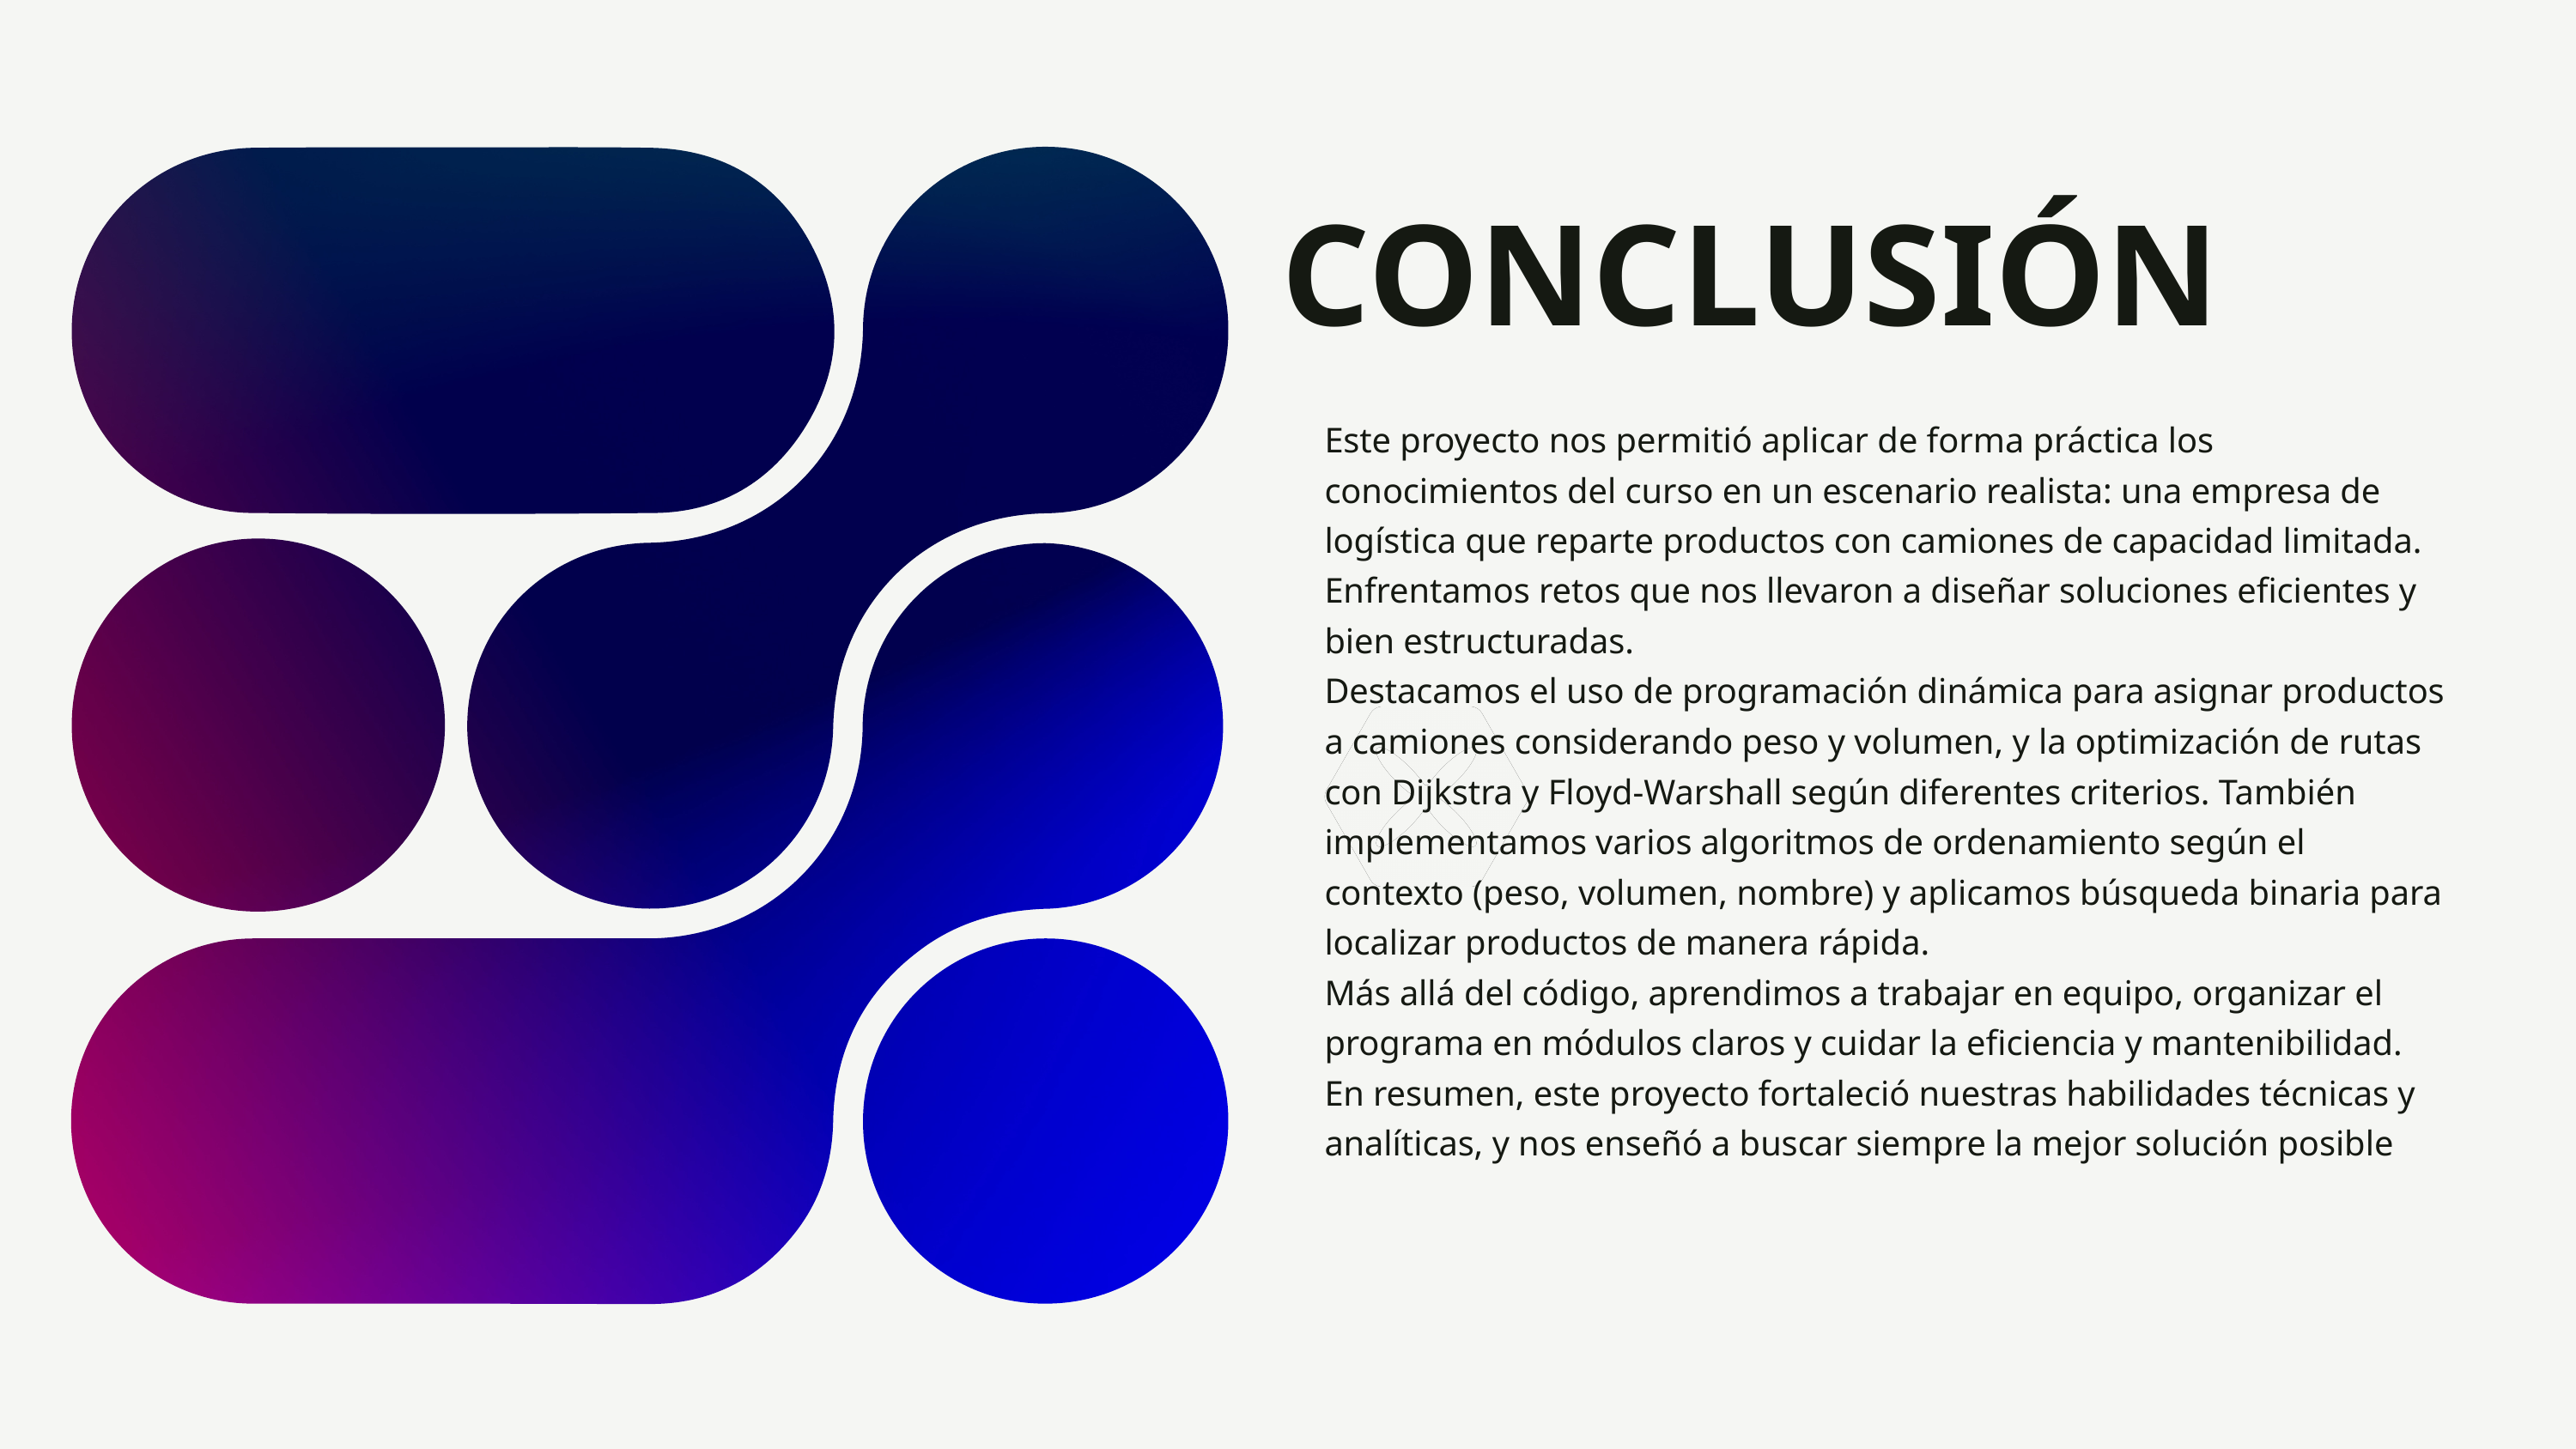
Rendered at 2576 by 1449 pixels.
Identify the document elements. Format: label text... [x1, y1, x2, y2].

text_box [71, 147, 1229, 1304]
text_box CONCLUSIÓN [1281, 228, 2432, 355]
text_box Este proyecto nos permitió aplicar de forma práctica los conocimientos del curso en un escenario realista: una empresa de logística que reparte productos con camiones de capacidad limitada. Enfrentamos retos que nos llevaron a diseñar soluciones eficientes y bien estructuradas. Destacamos el uso de programación dinámica para asignar productos a camiones considerando peso y volumen, y la optimización de rutas con Dijkstra y Floyd-Warshall según diferentes criterios. También implementamos varios algoritmos de ordenamiento según el contexto (peso, volumen, nombre) y aplicamos búsqueda binaria para localizar productos de manera rápida. Más allá del código, aprendimos a trabajar en equipo, organizar el programa en módulos claros y cuidar la eficiencia y mantenibilidad. En resumen, este proyecto fortaleció nuestras habilidades técnicas y analíticas, y nos enseñó a buscar siempre la mejor solución posible [1324, 409, 2448, 1163]
